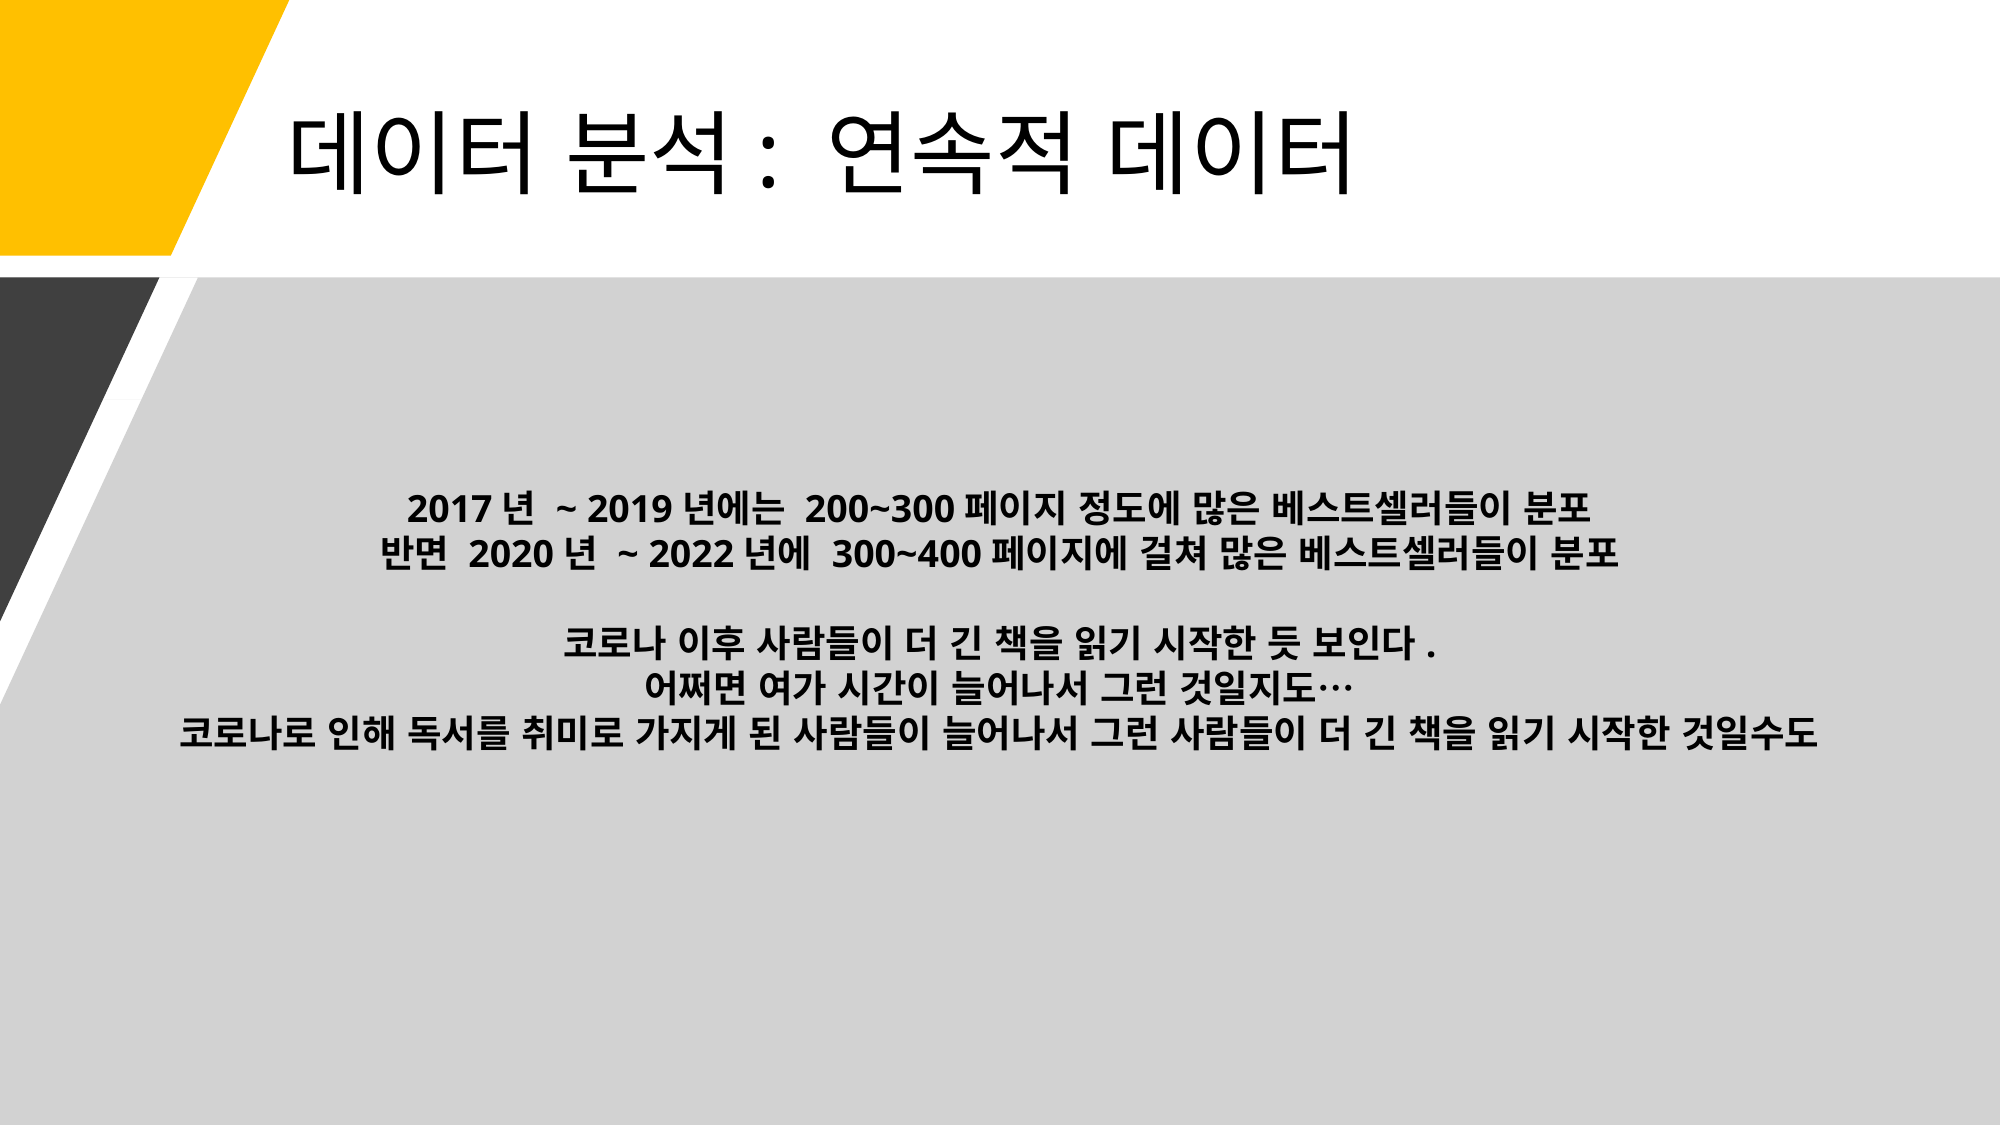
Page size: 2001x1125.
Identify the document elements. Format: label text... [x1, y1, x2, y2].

text_box 2017년 ~ 2019년에는 200~300페이지 정도에 많은 베스트셀러들이 분포 반면 2020년 ~ 2022년에 300~400페이지에 걸쳐 많은 베스트셀러들이 분포 코로나 이후 사람들이 더 긴 책을 읽기 시작한 듯 보인다. 어쩌면 여가 시간이 늘어나서 그런 것일지도… 코로나로 인해 독서를 취미로 가지게 된 사람들이 늘어나서 그런 사람들이 더 긴 책을 읽기 시작한 것일수도 [11, 477, 1989, 763]
title 데이터 분석: 연속적 데이터 [271, 60, 1808, 255]
text_box [0, 276, 162, 622]
text_box [0, 276, 2000, 1125]
text_box [0, 0, 291, 257]
